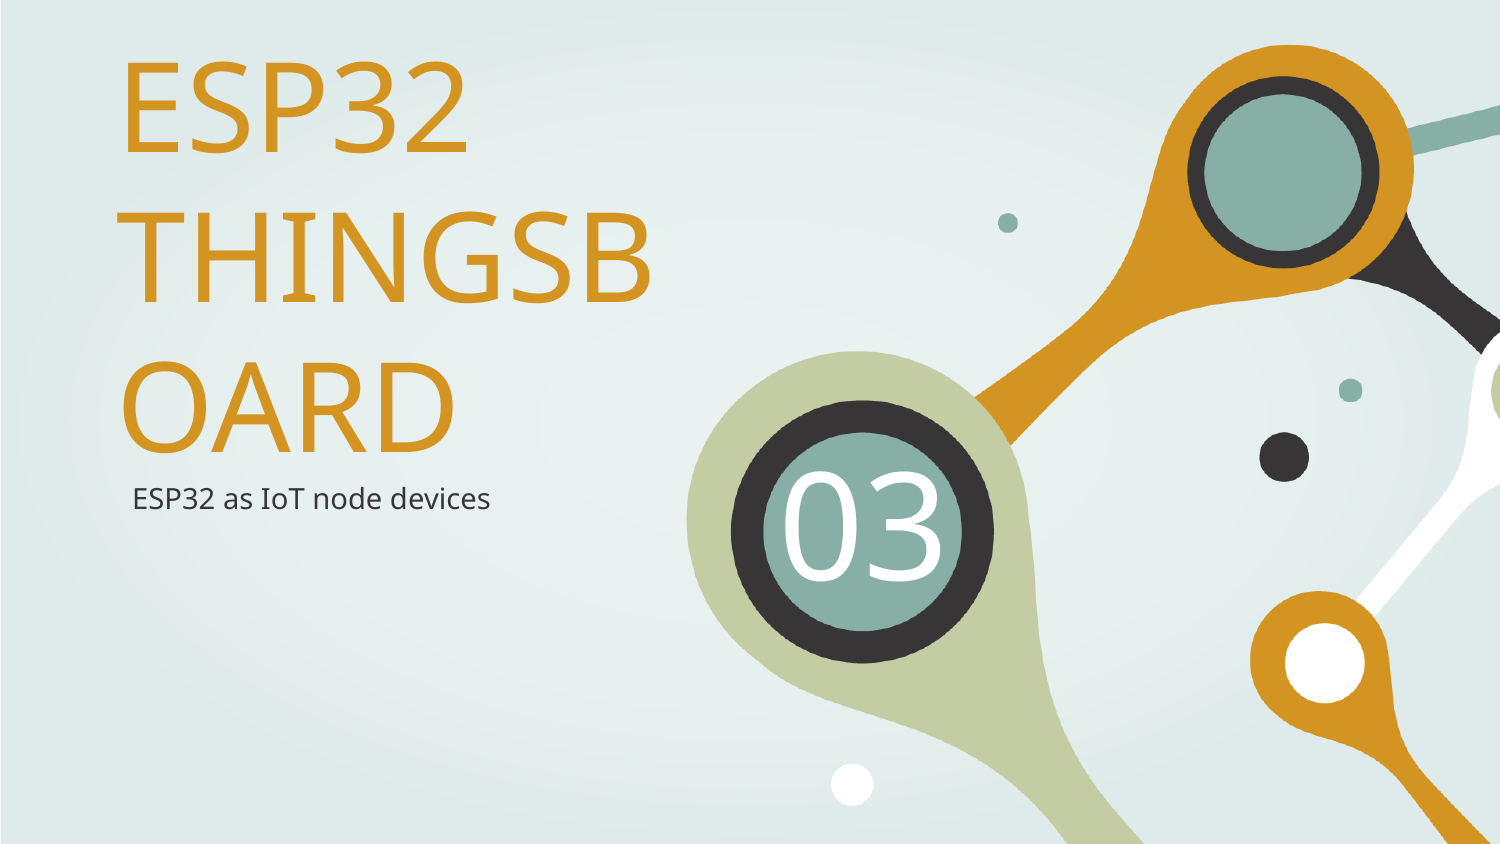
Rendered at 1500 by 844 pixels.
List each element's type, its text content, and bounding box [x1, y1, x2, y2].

subtitle ESP32 as IoT node devices [101, 465, 522, 561]
picture [0, 0, 1500, 844]
title ESP32 THINGSBOARD [101, 368, 680, 493]
title 03 [680, 473, 1048, 568]
